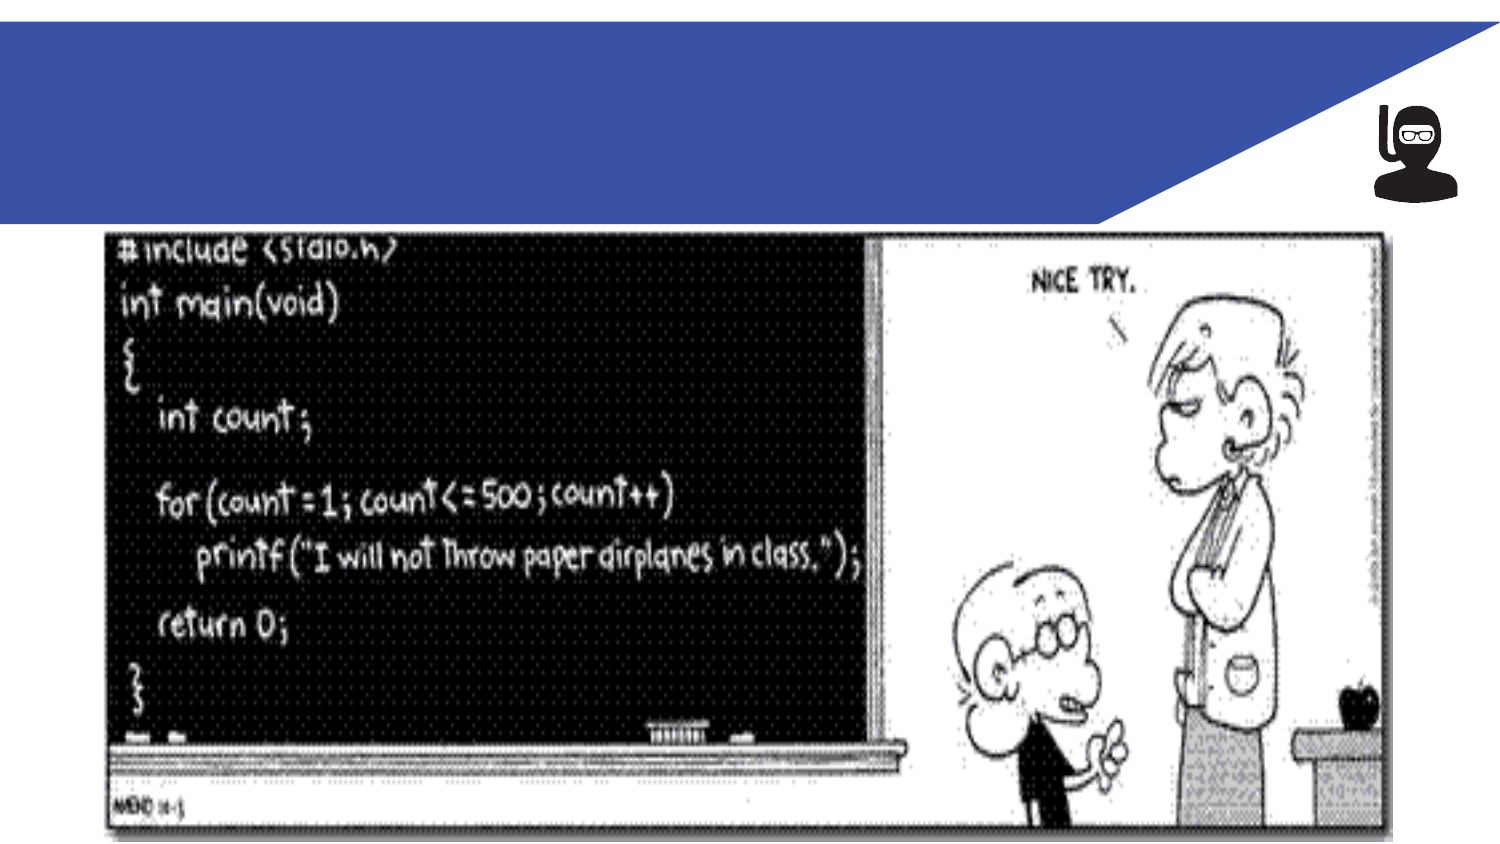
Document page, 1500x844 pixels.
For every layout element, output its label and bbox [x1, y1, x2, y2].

picture [100, 225, 1393, 842]
text_box [1096, 23, 1500, 227]
